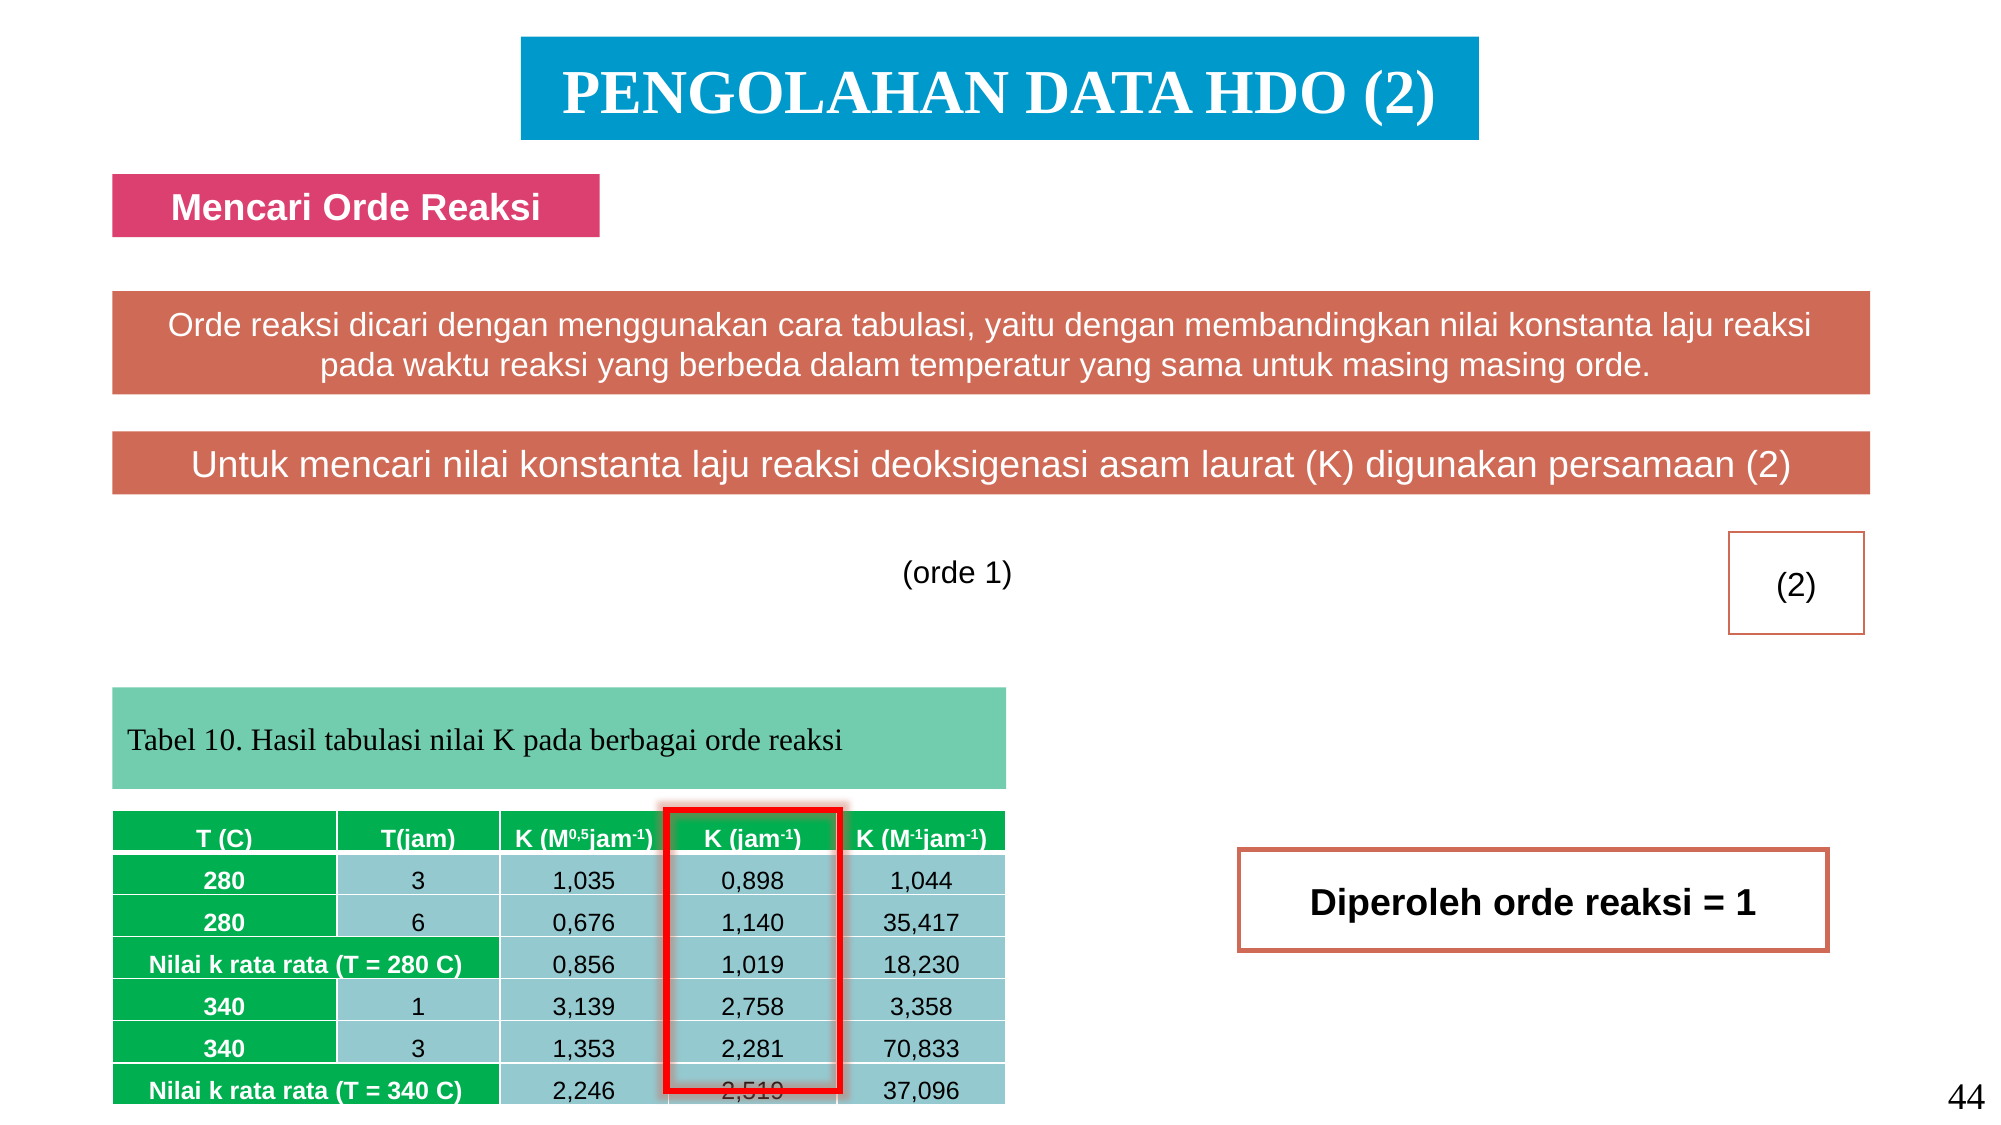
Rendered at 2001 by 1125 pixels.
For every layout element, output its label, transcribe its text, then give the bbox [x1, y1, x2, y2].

table_cell 3 [338, 855, 499, 894]
table_cell 2,246 [501, 1064, 668, 1104]
text_box [665, 809, 841, 1092]
table_header K (M-1jam-1) [847, 811, 1005, 850]
table_cell 35,417 [851, 895, 1005, 936]
table_header K (M0,5jam-1) [501, 811, 660, 850]
table_cell 340 [113, 1021, 336, 1062]
text_box Tabel 10. Hasil tabulasi nilai K pada berbagai orde reaksi [111, 686, 1007, 790]
table_cell 37,096 [838, 1064, 1005, 1104]
text_box Untuk mencari nilai konstanta laju reaksi deoksigenasi asam laurat (K) digunakan persamaan (2) [111, 430, 1871, 495]
text_box Mencari Orde Reaksi [111, 173, 601, 238]
text_box Diperoleh orde reaksi = 1 [1238, 848, 1829, 952]
table_header T (C) [113, 811, 336, 850]
table_cell 1,044 [850, 855, 1005, 894]
table_cell 1,353 [501, 1021, 656, 1062]
table_cell 0,856 [501, 937, 656, 978]
table_cell 18,230 [851, 937, 1005, 978]
table_cell 280 [113, 895, 336, 936]
table_cell 70,833 [851, 1021, 1005, 1062]
table_cell 1 [338, 979, 499, 1020]
table_cell 3 [338, 1021, 499, 1062]
table_cell 3,358 [851, 979, 1005, 1020]
text_box Orde reaksi dicari dengan menggunakan cara tabulasi, yaitu dengan membandingkan nilai konstanta laju reaksi pada waktu reaksi yang berbeda dalam temperatur yang sama untuk masing masing orde. [111, 290, 1871, 395]
text_box PENGOLAHAN DATA HDO (2) [520, 36, 1480, 141]
table_cell 6 [338, 895, 499, 936]
table_cell 0,676 [501, 895, 656, 936]
text_box (2) [1728, 531, 1865, 635]
table_cell 340 [113, 979, 336, 1020]
table_cell 1,035 [501, 855, 658, 894]
table_header T(jam) [338, 811, 499, 850]
table_cell 3,139 [501, 979, 656, 1020]
table_cell Nilai k rata rata (T = 340 C) [113, 1064, 499, 1104]
table_cell 280 [113, 855, 336, 894]
table_cell Nilai k rata rata (T = 280 C) [113, 937, 499, 978]
